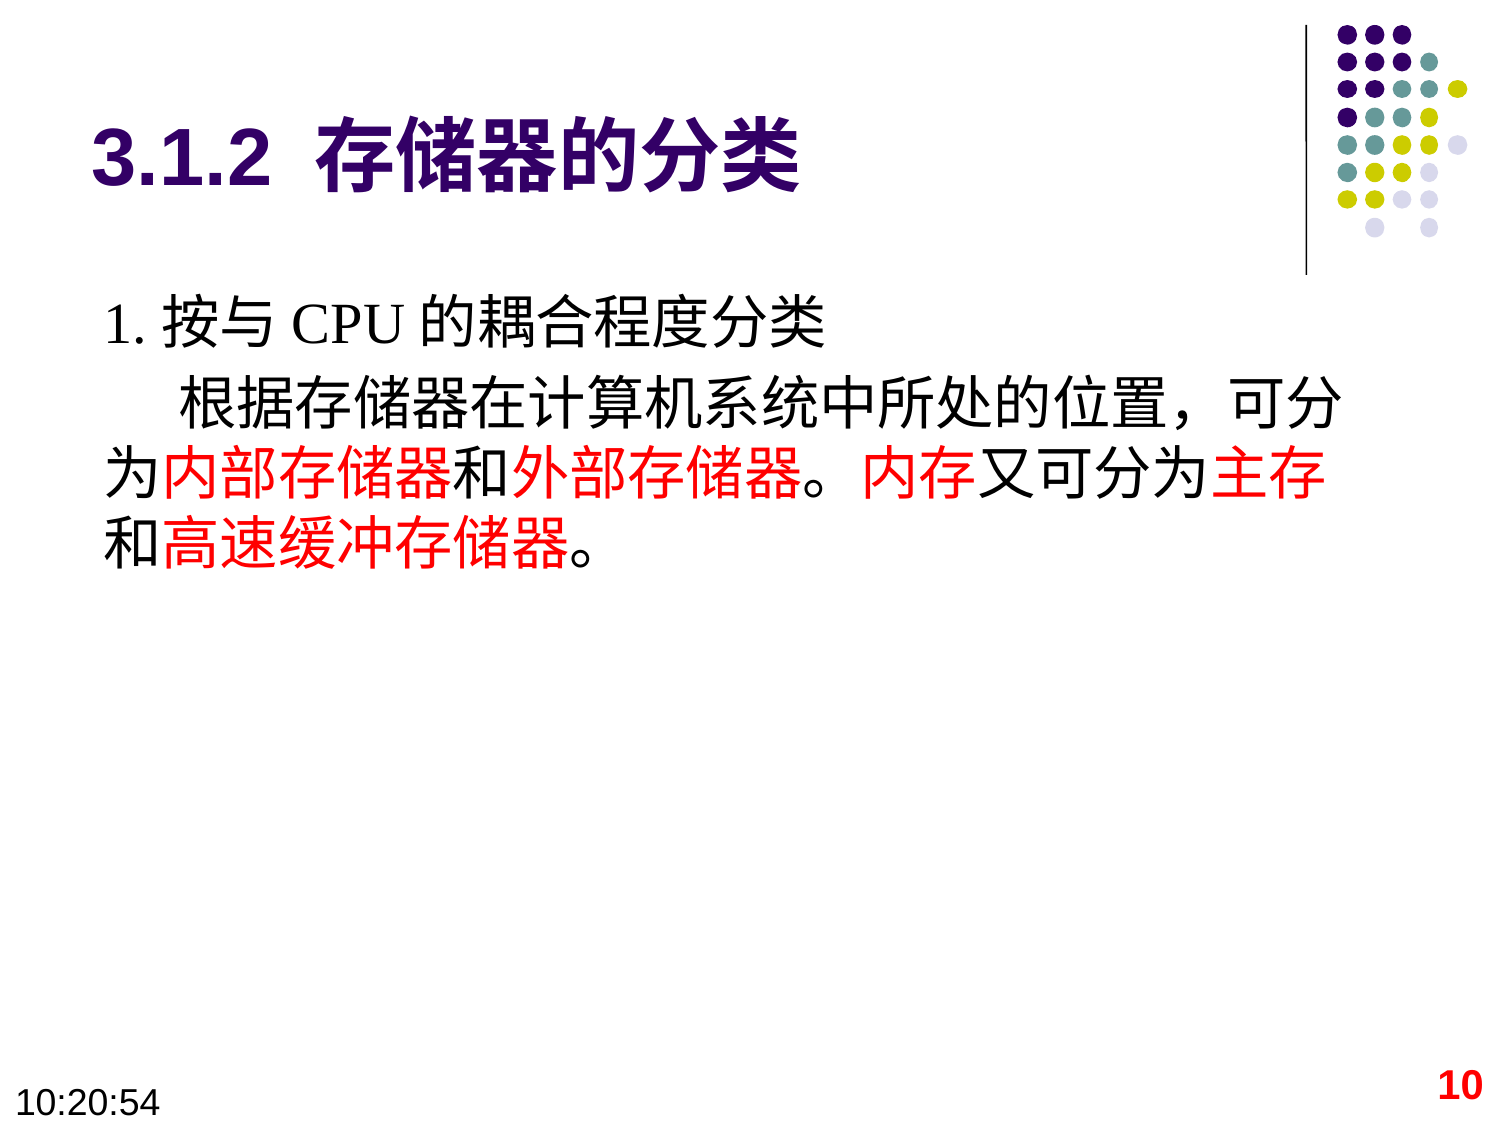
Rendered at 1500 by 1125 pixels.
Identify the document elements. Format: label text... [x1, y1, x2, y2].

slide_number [0, 1070, 195, 1123]
slide_number 10 [1148, 1049, 1499, 1125]
list 1.按与CPU的耦合程度分类 根据存储器在计算机系统中所处的位置，可分为内部存储器和外部存储器。内存又可分为主存和高速缓冲存储器。 [88, 290, 1376, 610]
title 3.1.2 存储器的分类 [76, 90, 858, 209]
